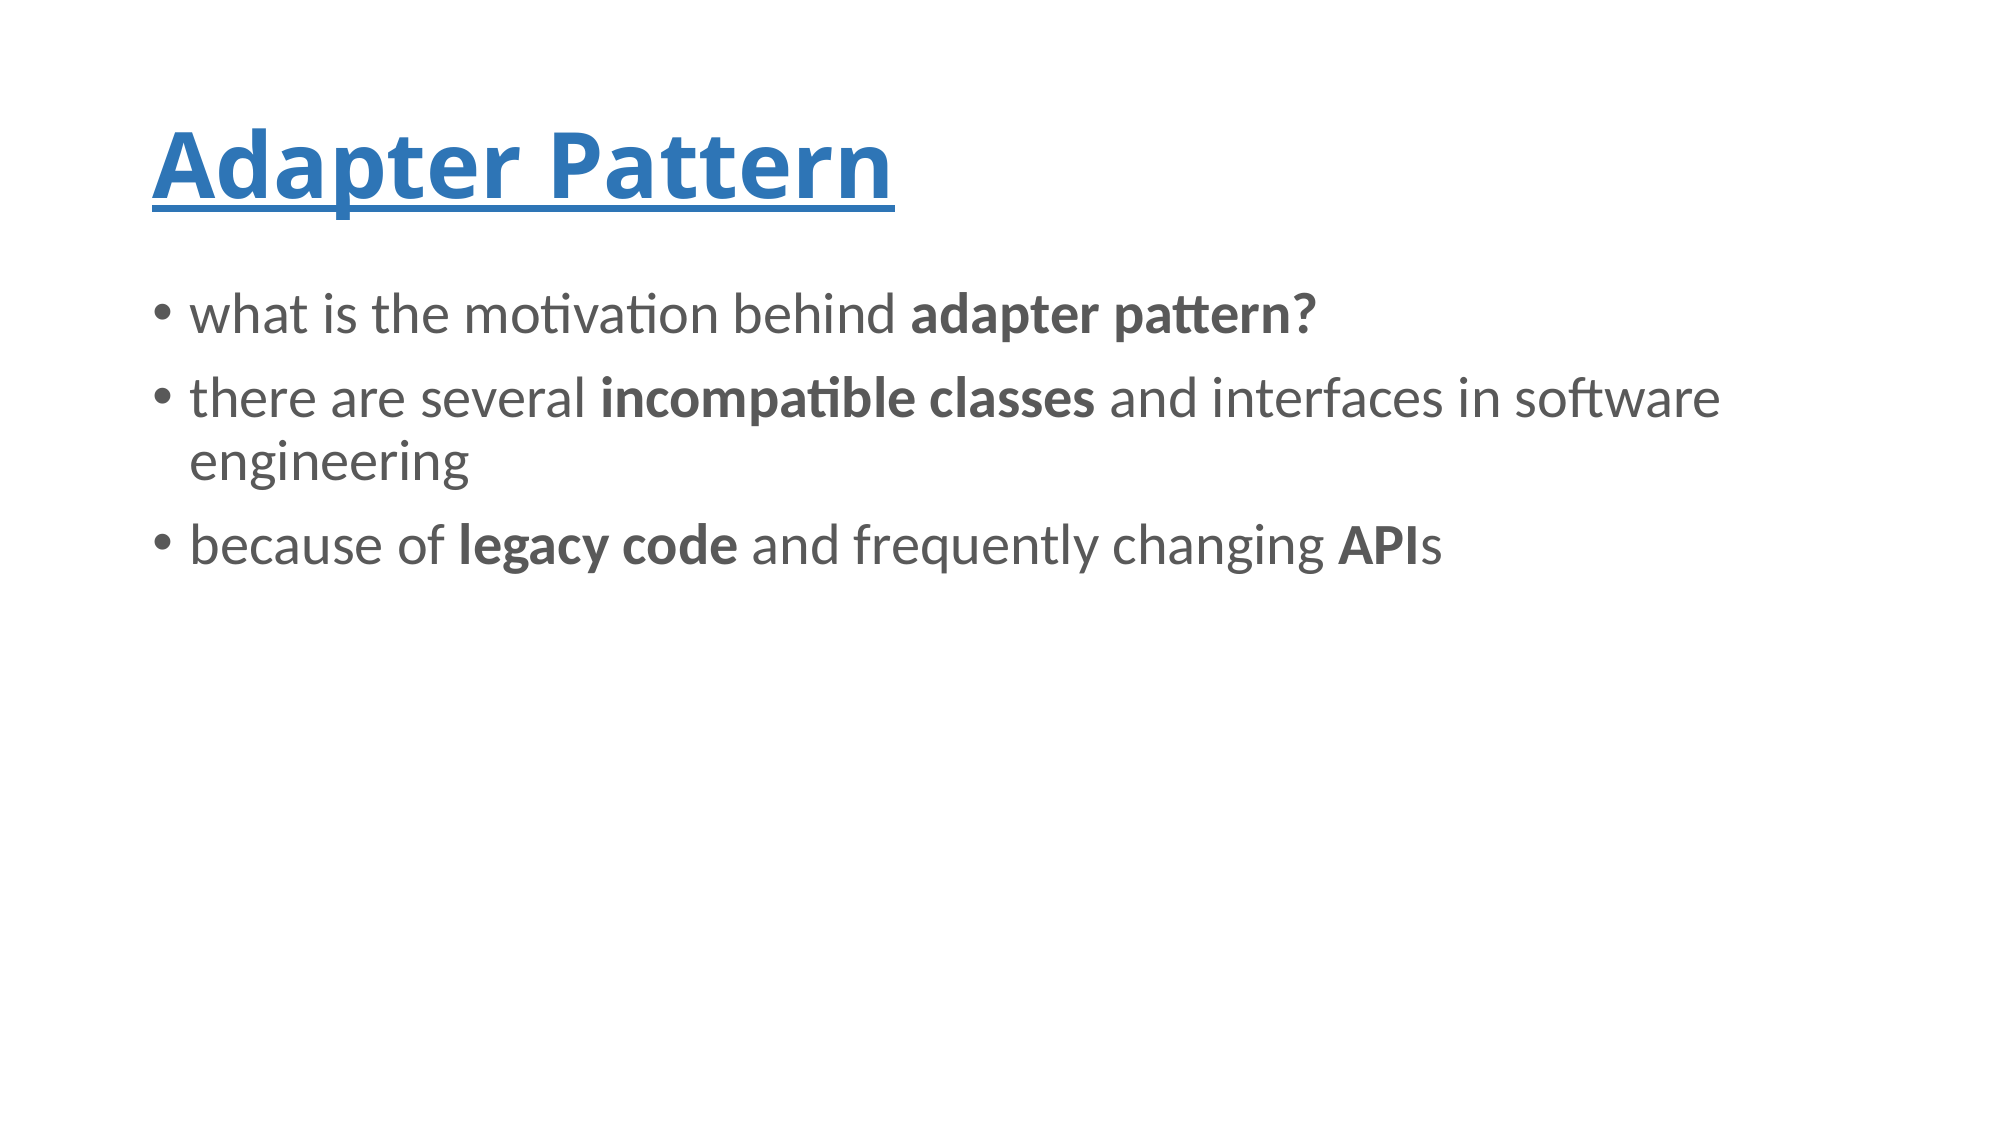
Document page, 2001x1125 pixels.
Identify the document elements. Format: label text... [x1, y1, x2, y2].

title Adapter Pattern [137, 59, 1863, 276]
list what is the motivation behind adapter pattern? there are several incompatible classes and interfaces in software engineering because of legacy code and frequently changing APIs [137, 276, 1863, 1077]
